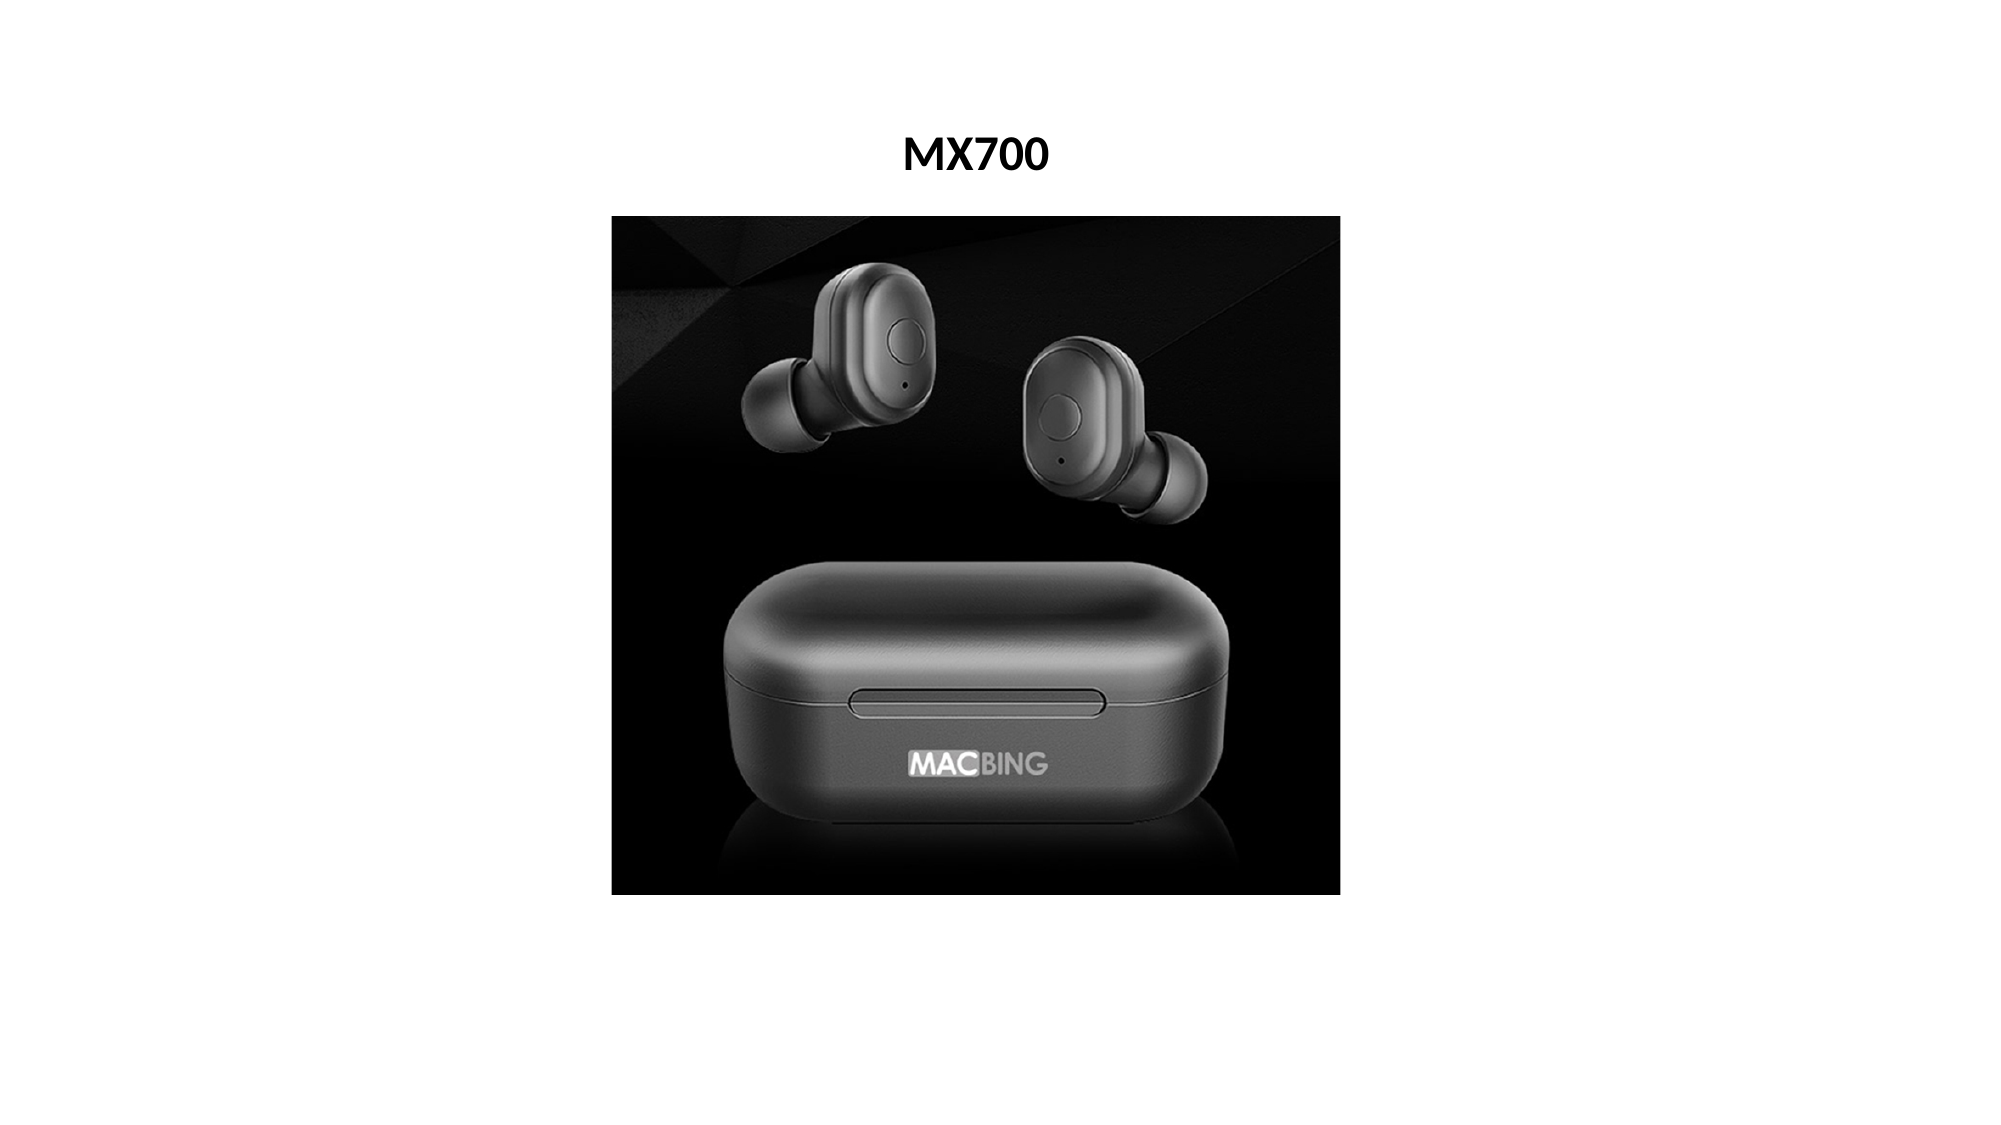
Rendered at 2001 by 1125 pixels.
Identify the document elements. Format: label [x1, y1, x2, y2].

text_box [495, 106, 1460, 993]
